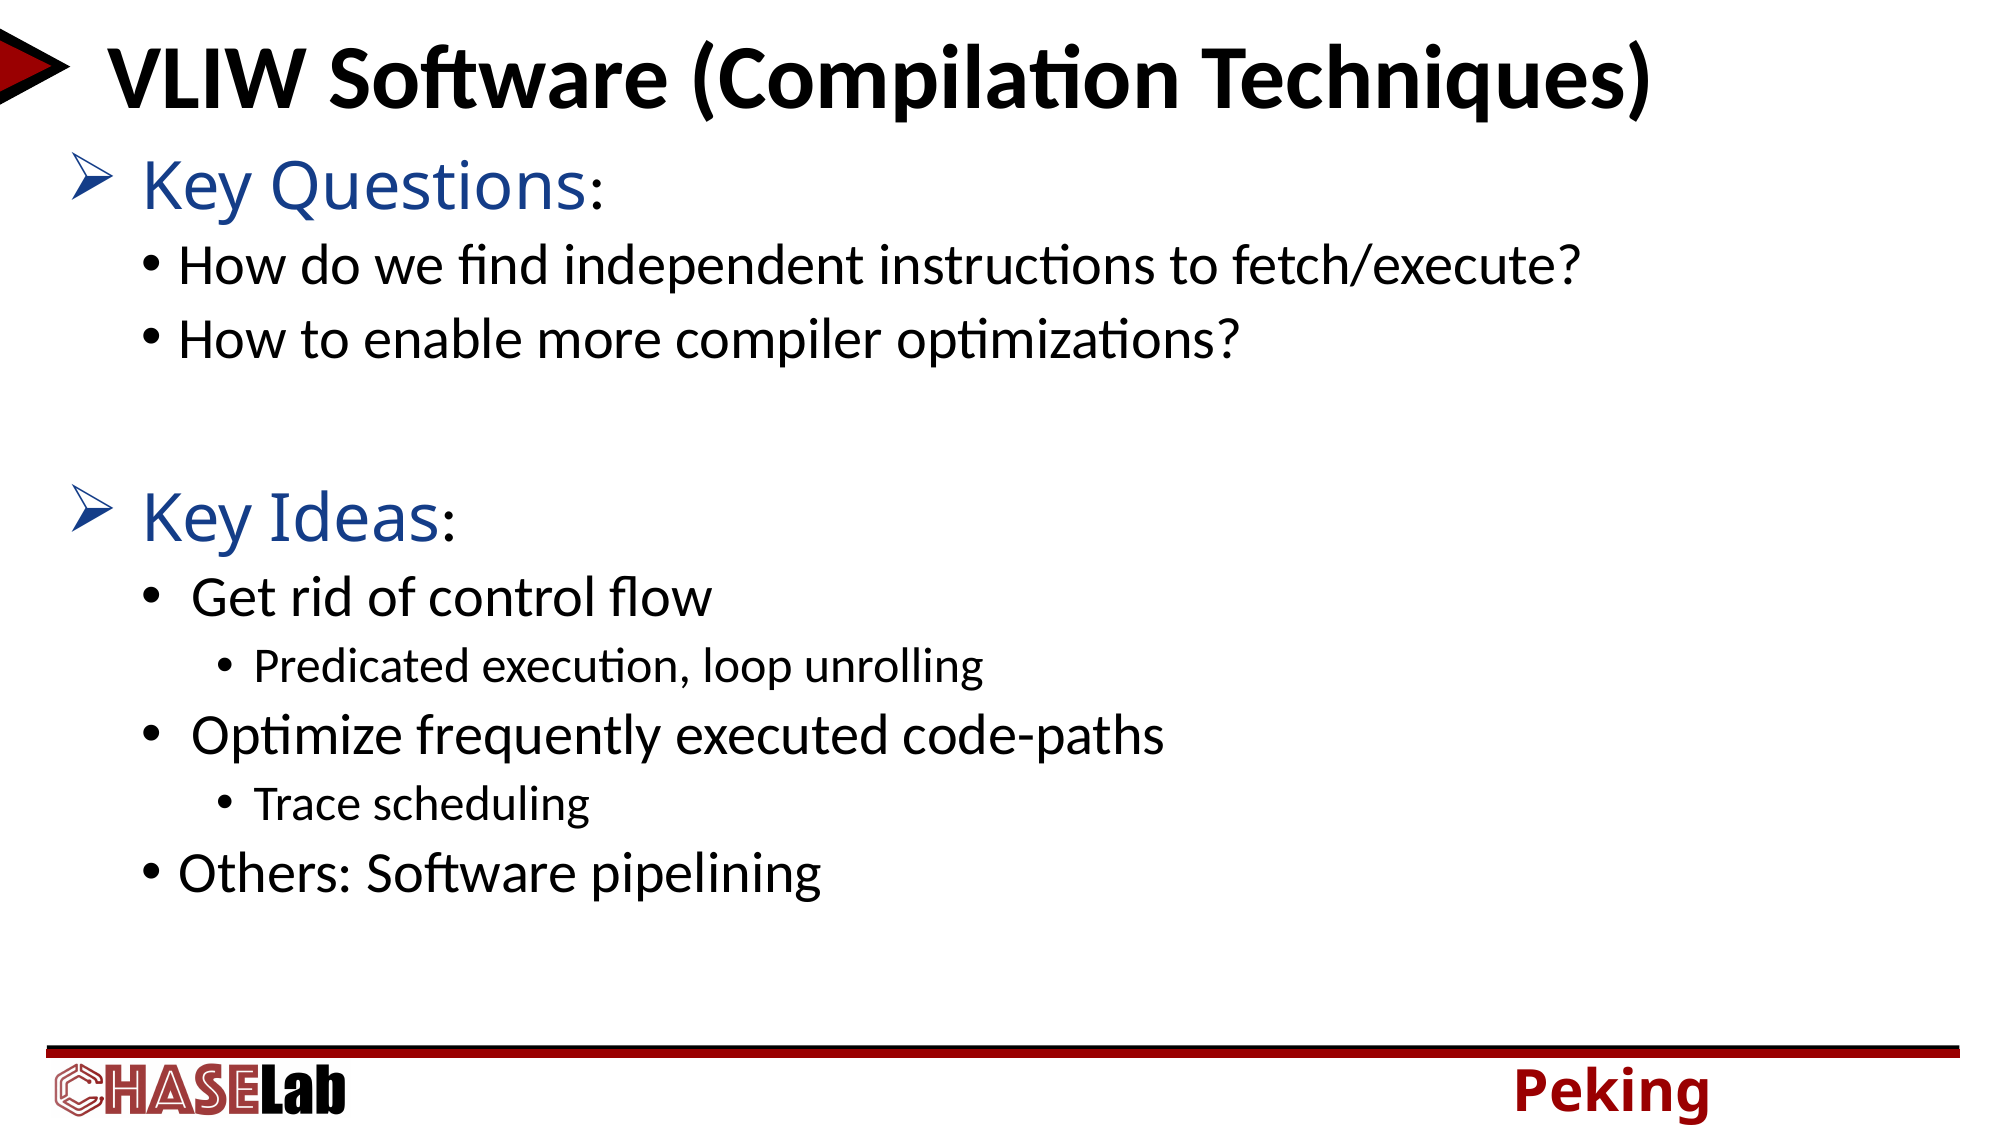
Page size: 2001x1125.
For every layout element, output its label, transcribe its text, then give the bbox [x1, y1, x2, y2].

list Key Questions: How do we find independent instructions to fetch/execute? How to enable more compiler optimizations? Key Ideas: Get rid of control flow Predicated execution, loop unrolling Optimize frequently executed code-paths Trace scheduling Others: Software pipelining [51, 144, 1955, 1019]
title VLIW Software (Compilation Techniques) [92, 22, 1955, 132]
picture [51, 1058, 351, 1118]
